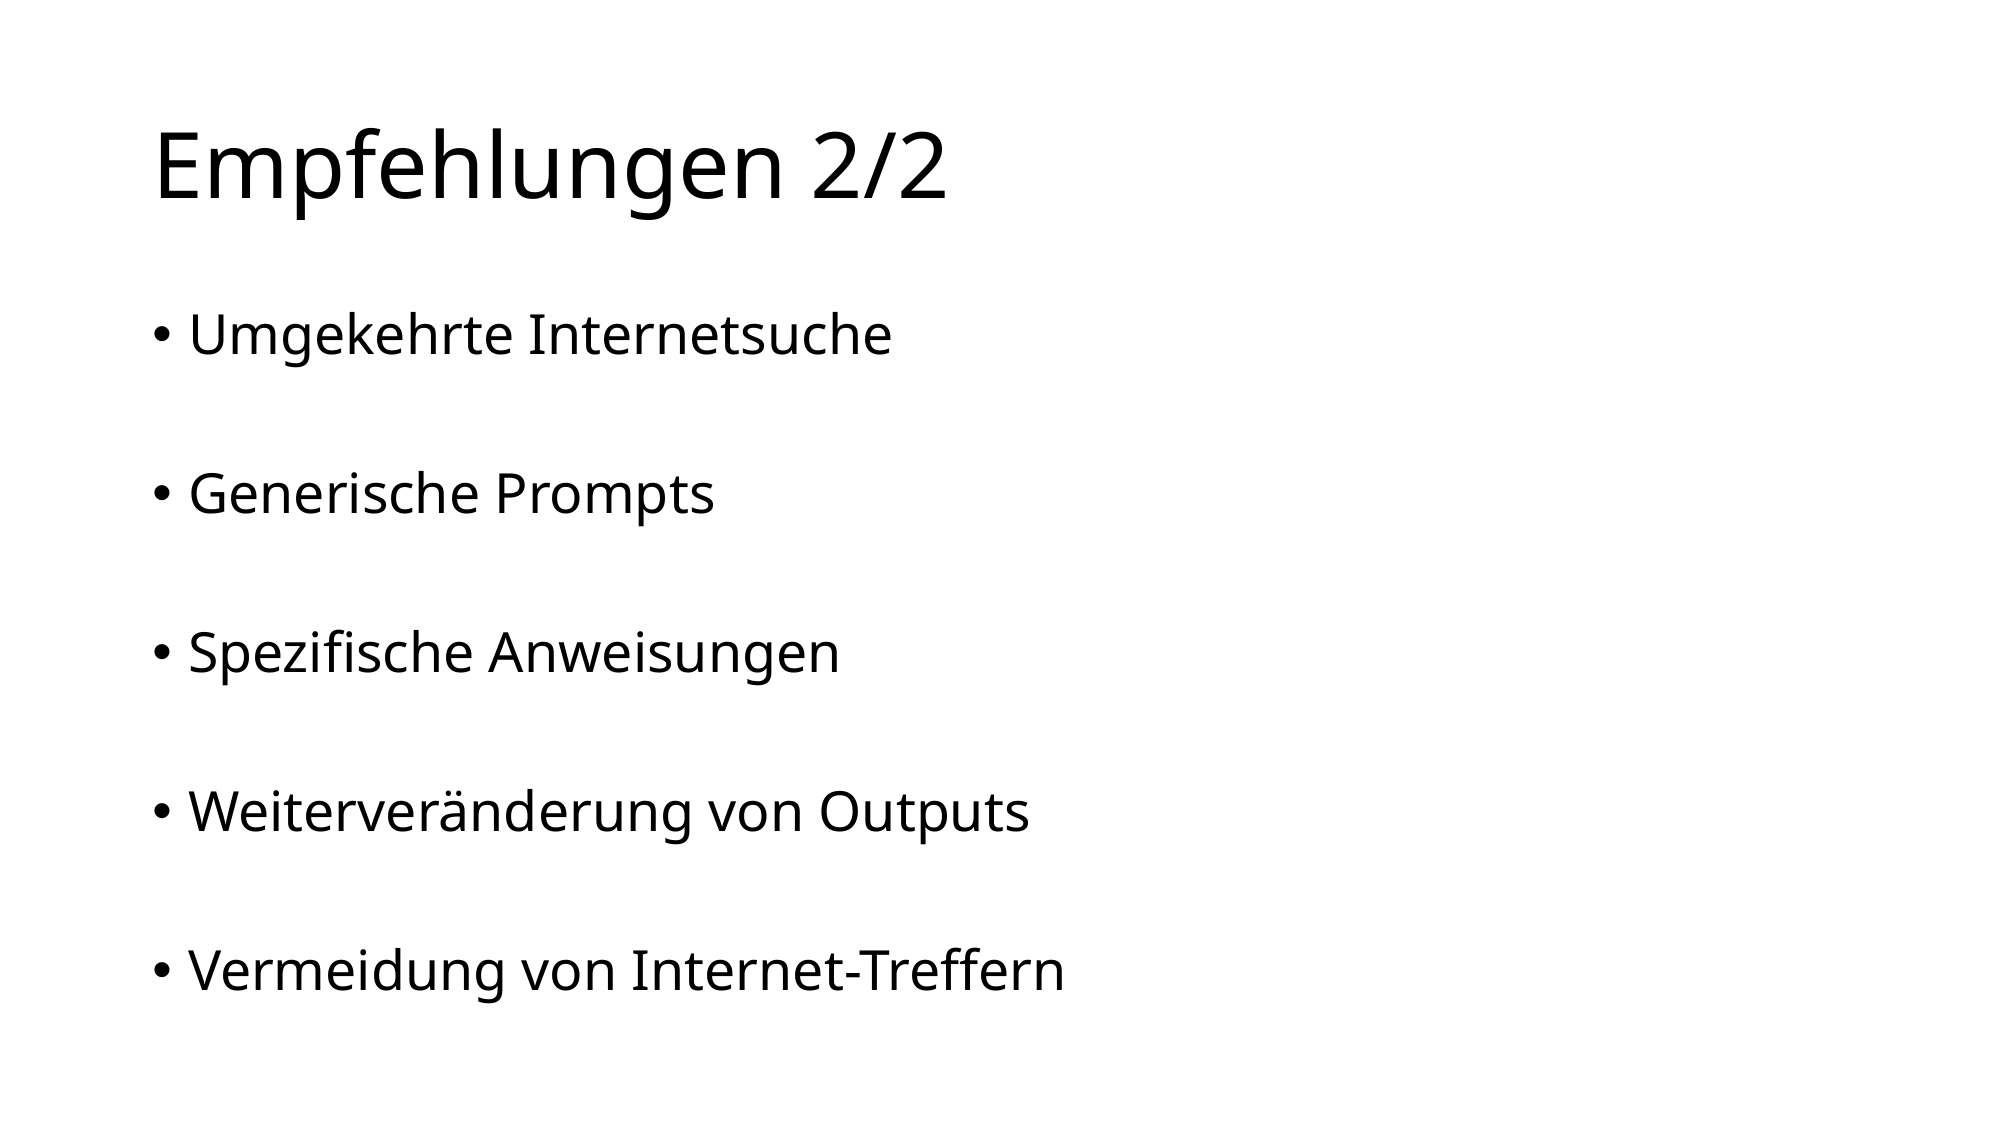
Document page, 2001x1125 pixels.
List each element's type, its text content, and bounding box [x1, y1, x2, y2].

list Umgekehrte Internetsuche Generische Prompts Spezifische Anweisungen Weiterveränderung von Outputs Vermeidung von Internet-Treffern [137, 299, 1863, 1014]
title Empfehlungen 2/2 [137, 59, 1863, 278]
